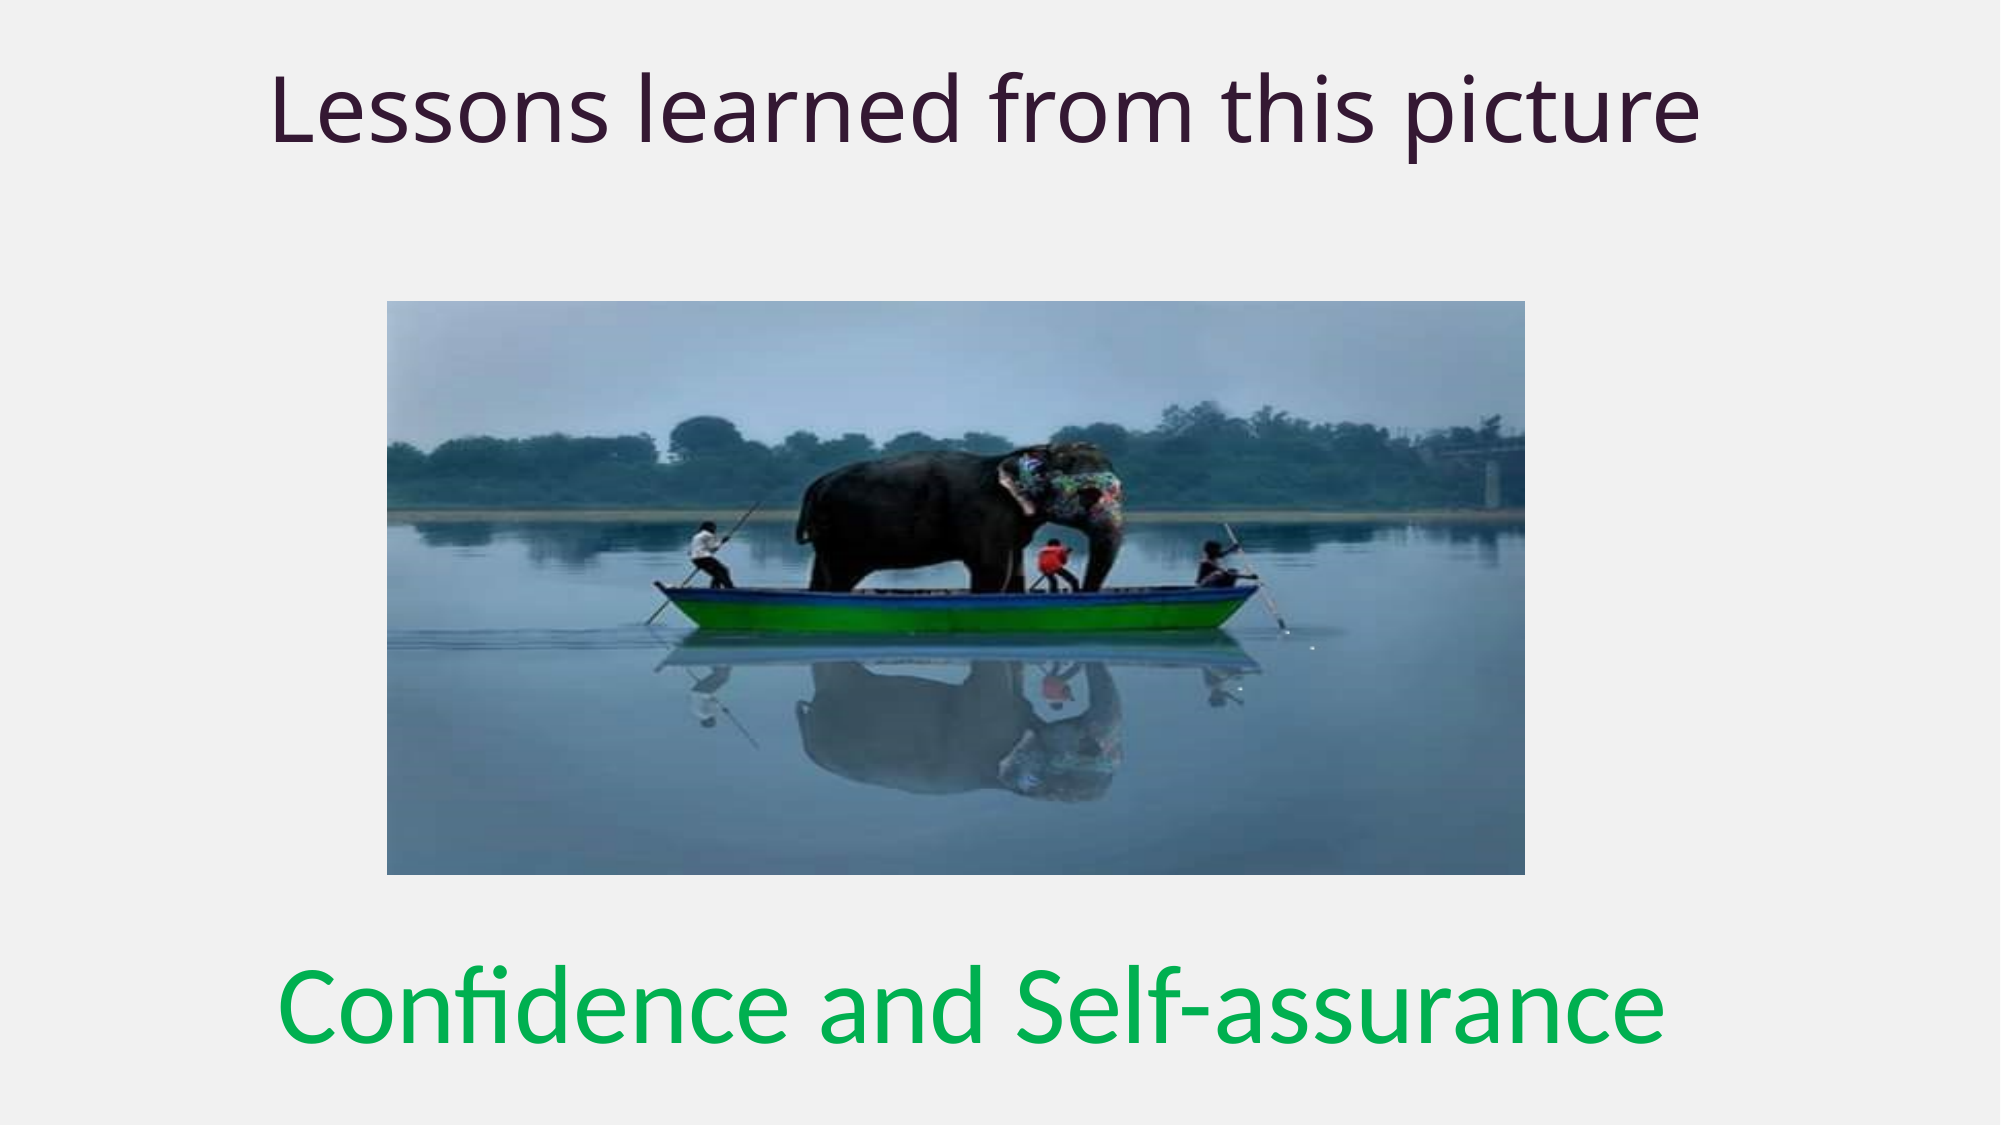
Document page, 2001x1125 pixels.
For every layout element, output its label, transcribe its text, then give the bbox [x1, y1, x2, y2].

picture [387, 301, 1526, 876]
text_box Confidence and Self-assurance [262, 923, 1738, 1074]
title Lessons learned from this picture [173, 50, 1775, 162]
